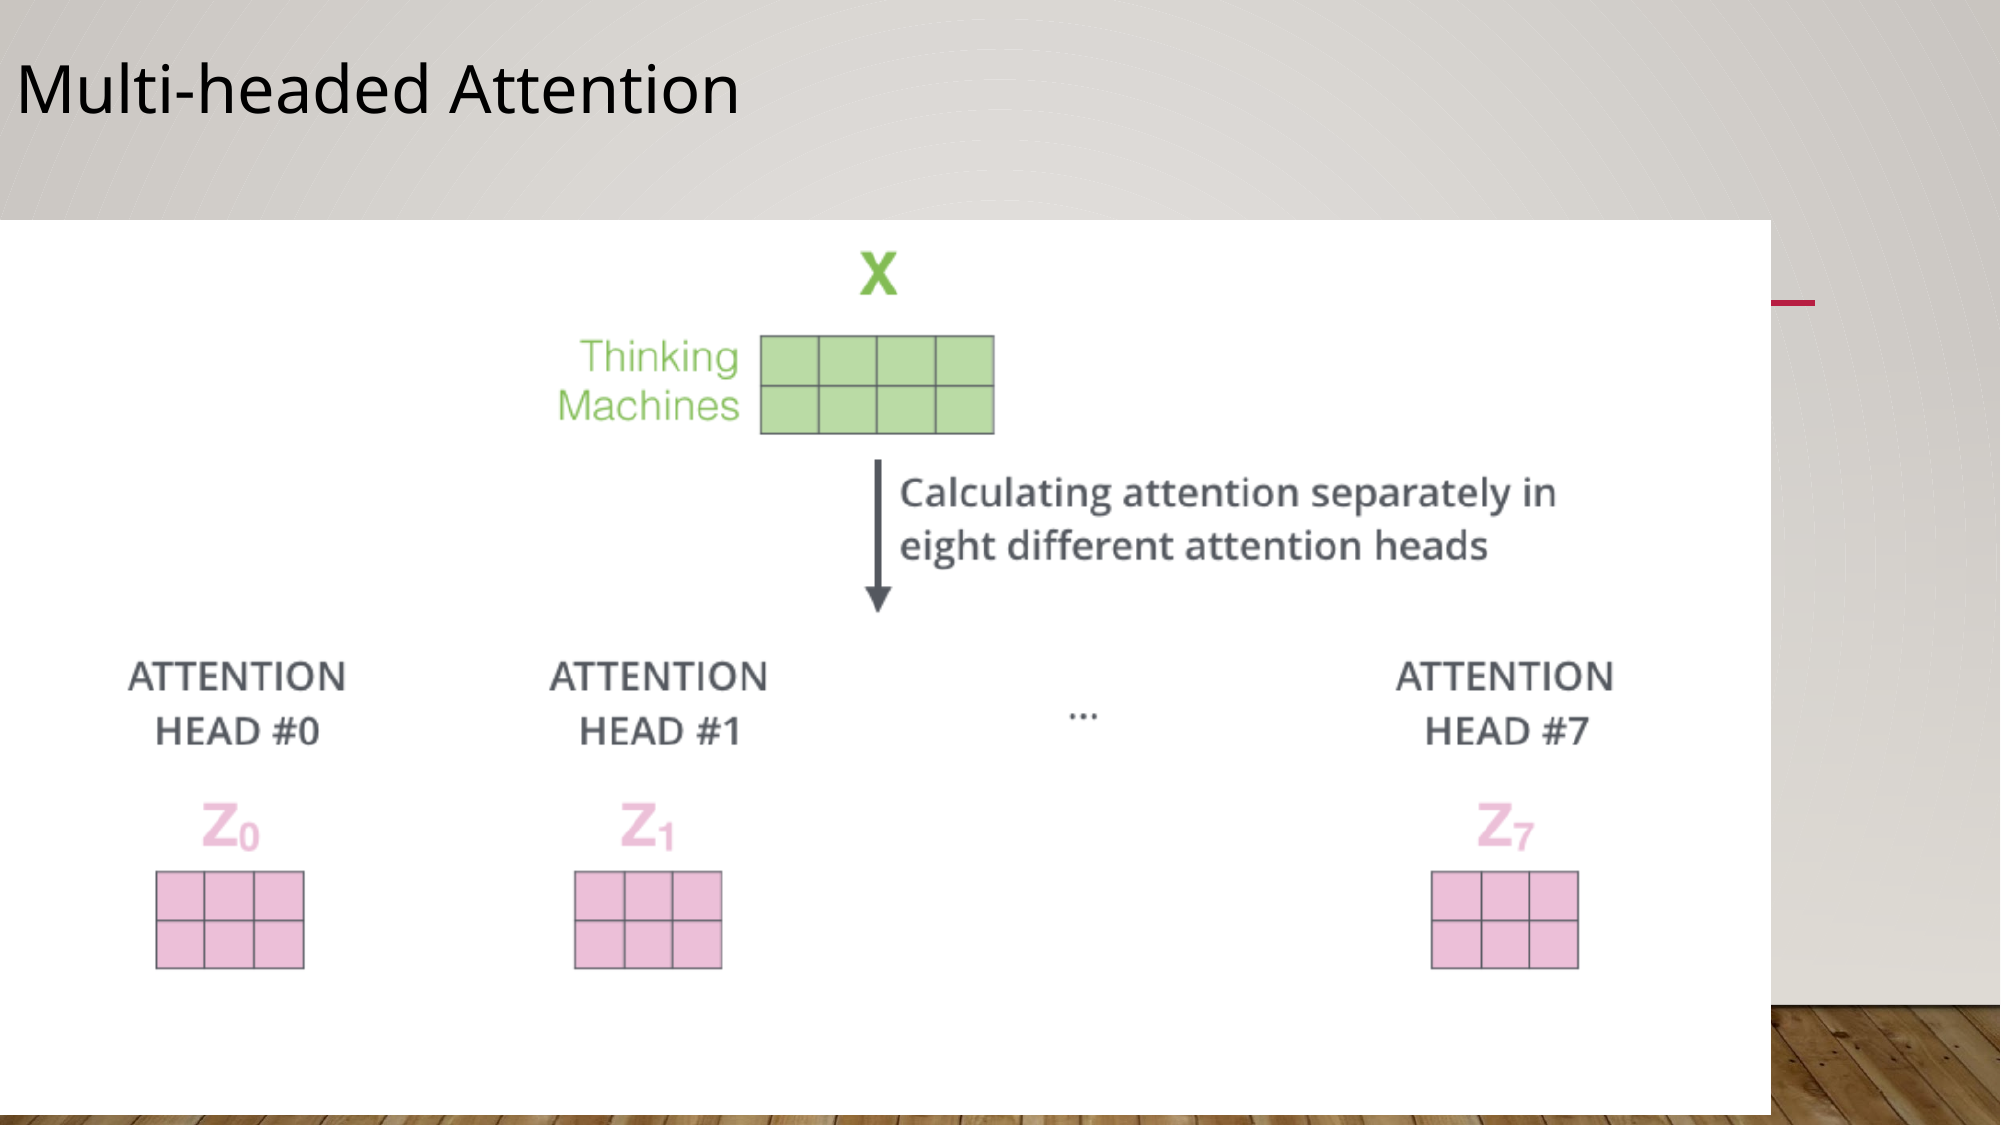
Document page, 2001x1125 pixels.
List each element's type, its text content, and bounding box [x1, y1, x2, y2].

title Multi-headed Attention [0, 48, 1576, 219]
picture [0, 219, 2000, 1125]
